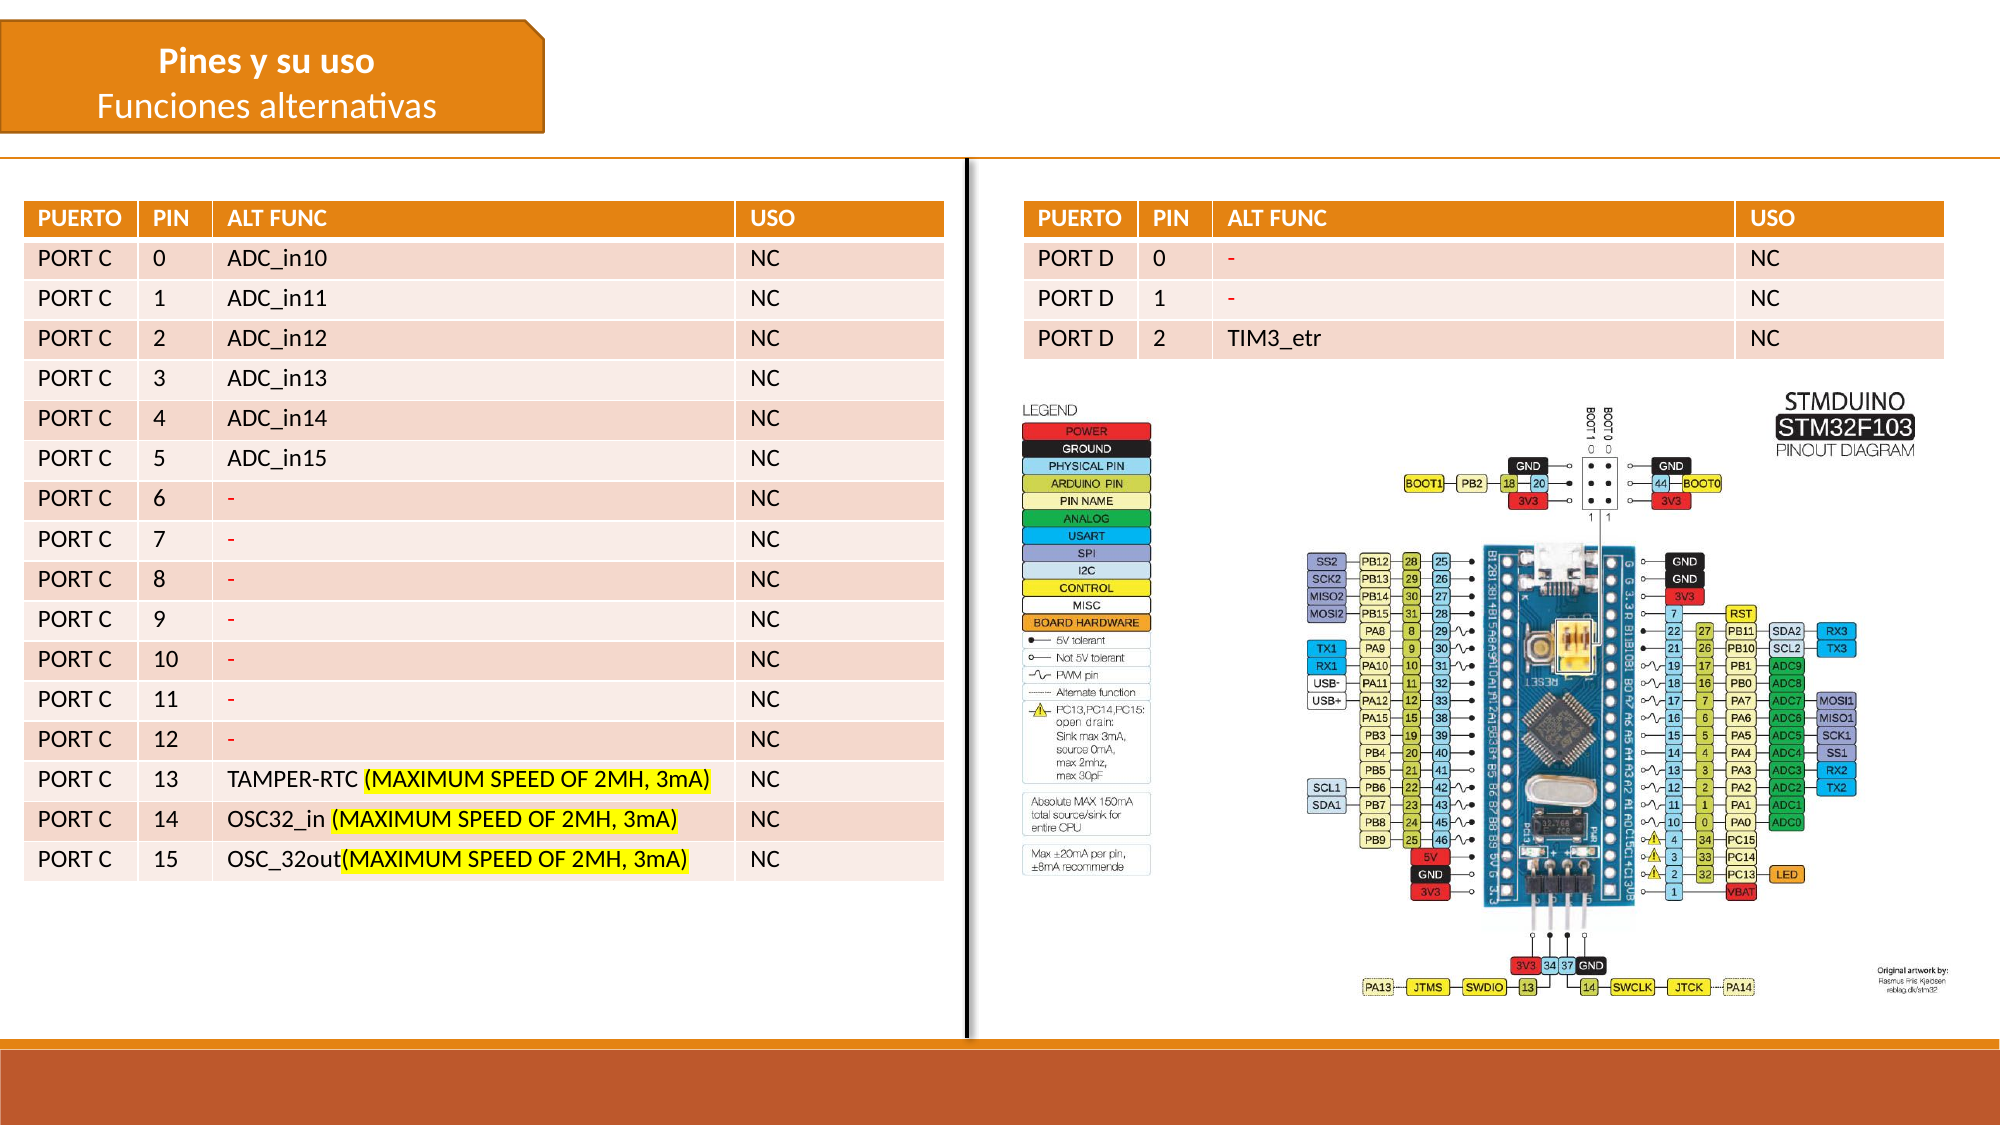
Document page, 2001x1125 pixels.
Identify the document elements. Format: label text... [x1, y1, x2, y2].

table_cell NC [1736, 321, 1944, 359]
table_cell NC [736, 642, 944, 680]
table_cell NC [736, 441, 944, 480]
table_cell 11 [139, 682, 212, 720]
table_cell PORT C [24, 281, 137, 319]
table_cell PORT C [24, 361, 137, 400]
table_cell PORT D [1024, 243, 1137, 279]
table_cell - [213, 482, 734, 520]
table_cell NC [1736, 243, 1944, 279]
table_cell PORT C [24, 602, 137, 640]
picture [1022, 391, 1952, 996]
table_cell 9 [139, 602, 212, 640]
table_cell OSC32_in (MAXIMUM SPEED OF 2MH, 3mA) [213, 802, 734, 841]
table_cell ADC_in15 [213, 441, 734, 480]
table_cell - [213, 602, 734, 640]
table_cell 3 [139, 361, 212, 400]
table_cell PORT C [24, 802, 137, 841]
table_cell 1 [139, 281, 212, 319]
table_cell - [213, 522, 734, 560]
table_cell - [213, 642, 734, 680]
table_cell TIM3_etr [1213, 321, 1734, 359]
table_cell NC [736, 682, 944, 720]
table_cell 12 [139, 722, 212, 760]
table_cell PORT C [24, 522, 137, 560]
table_header PIN [1139, 201, 1212, 237]
table_cell PORT C [24, 562, 137, 600]
table_cell 0 [139, 243, 212, 279]
table_header ALT FUNC [213, 201, 734, 237]
table_cell PORT C [24, 762, 137, 801]
table_cell NC [736, 482, 944, 520]
table_cell OSC_32out(MAXIMUM SPEED OF 2MH, 3mA) [213, 842, 734, 881]
table_header USO [1736, 201, 1944, 237]
table_cell ADC_in13 [213, 361, 734, 400]
table_cell NC [736, 401, 944, 440]
table_cell PORT C [24, 722, 137, 760]
table_cell - [213, 682, 734, 720]
table_cell TAMPER-RTC (MAXIMUM SPEED OF 2MH, 3mA) [213, 762, 734, 801]
table_cell PORT C [24, 682, 137, 720]
table_cell PORT C [24, 441, 137, 480]
table_cell ADC_in12 [213, 321, 734, 359]
table_cell PORT D [1024, 281, 1137, 319]
table_cell - [213, 562, 734, 600]
table_cell 13 [139, 762, 212, 801]
text_box Pines y su uso Funciones alternativas [0, 19, 545, 134]
table_cell ADC_in14 [213, 401, 734, 440]
table_cell 7 [139, 522, 212, 560]
table_cell NC [736, 281, 944, 319]
table_cell NC [736, 562, 944, 600]
table_header PUERTO [1024, 201, 1137, 237]
table_cell NC [736, 522, 944, 560]
table_cell ADC_in10 [213, 243, 734, 279]
table_cell PORT D [1024, 321, 1137, 359]
table_cell 1 [1139, 281, 1212, 319]
table_cell NC [736, 243, 944, 279]
table_cell NC [736, 722, 944, 760]
table_header ALT FUNC [1213, 201, 1734, 237]
table_cell NC [1736, 281, 1944, 319]
table_cell 2 [1139, 321, 1212, 359]
table_cell 15 [139, 842, 212, 881]
table_cell 10 [139, 642, 212, 680]
table_cell - [213, 722, 734, 760]
table_cell PORT C [24, 482, 137, 520]
table_cell - [1213, 243, 1734, 279]
table_cell NC [736, 361, 944, 400]
table_cell NC [736, 602, 944, 640]
table_cell 8 [139, 562, 212, 600]
table_cell - [1213, 281, 1734, 319]
table_cell 2 [139, 321, 212, 359]
table_cell 4 [139, 401, 212, 440]
table_header PUERTO [24, 201, 137, 237]
table_cell NC [736, 842, 944, 881]
table_header USO [736, 201, 944, 237]
table_cell NC [736, 802, 944, 841]
table_cell PORT C [24, 243, 137, 279]
table_cell 5 [139, 441, 212, 480]
table_cell NC [736, 321, 944, 359]
table_cell PORT C [24, 321, 137, 359]
table_header PIN [139, 201, 212, 237]
table_cell 14 [139, 802, 212, 841]
table_cell PORT C [24, 642, 137, 680]
table_cell PORT C [24, 842, 137, 881]
table_cell 0 [1139, 243, 1212, 279]
table_cell ADC_in11 [213, 281, 734, 319]
table_cell PORT C [24, 401, 137, 440]
table_cell 6 [139, 482, 212, 520]
table_cell NC [736, 762, 944, 801]
